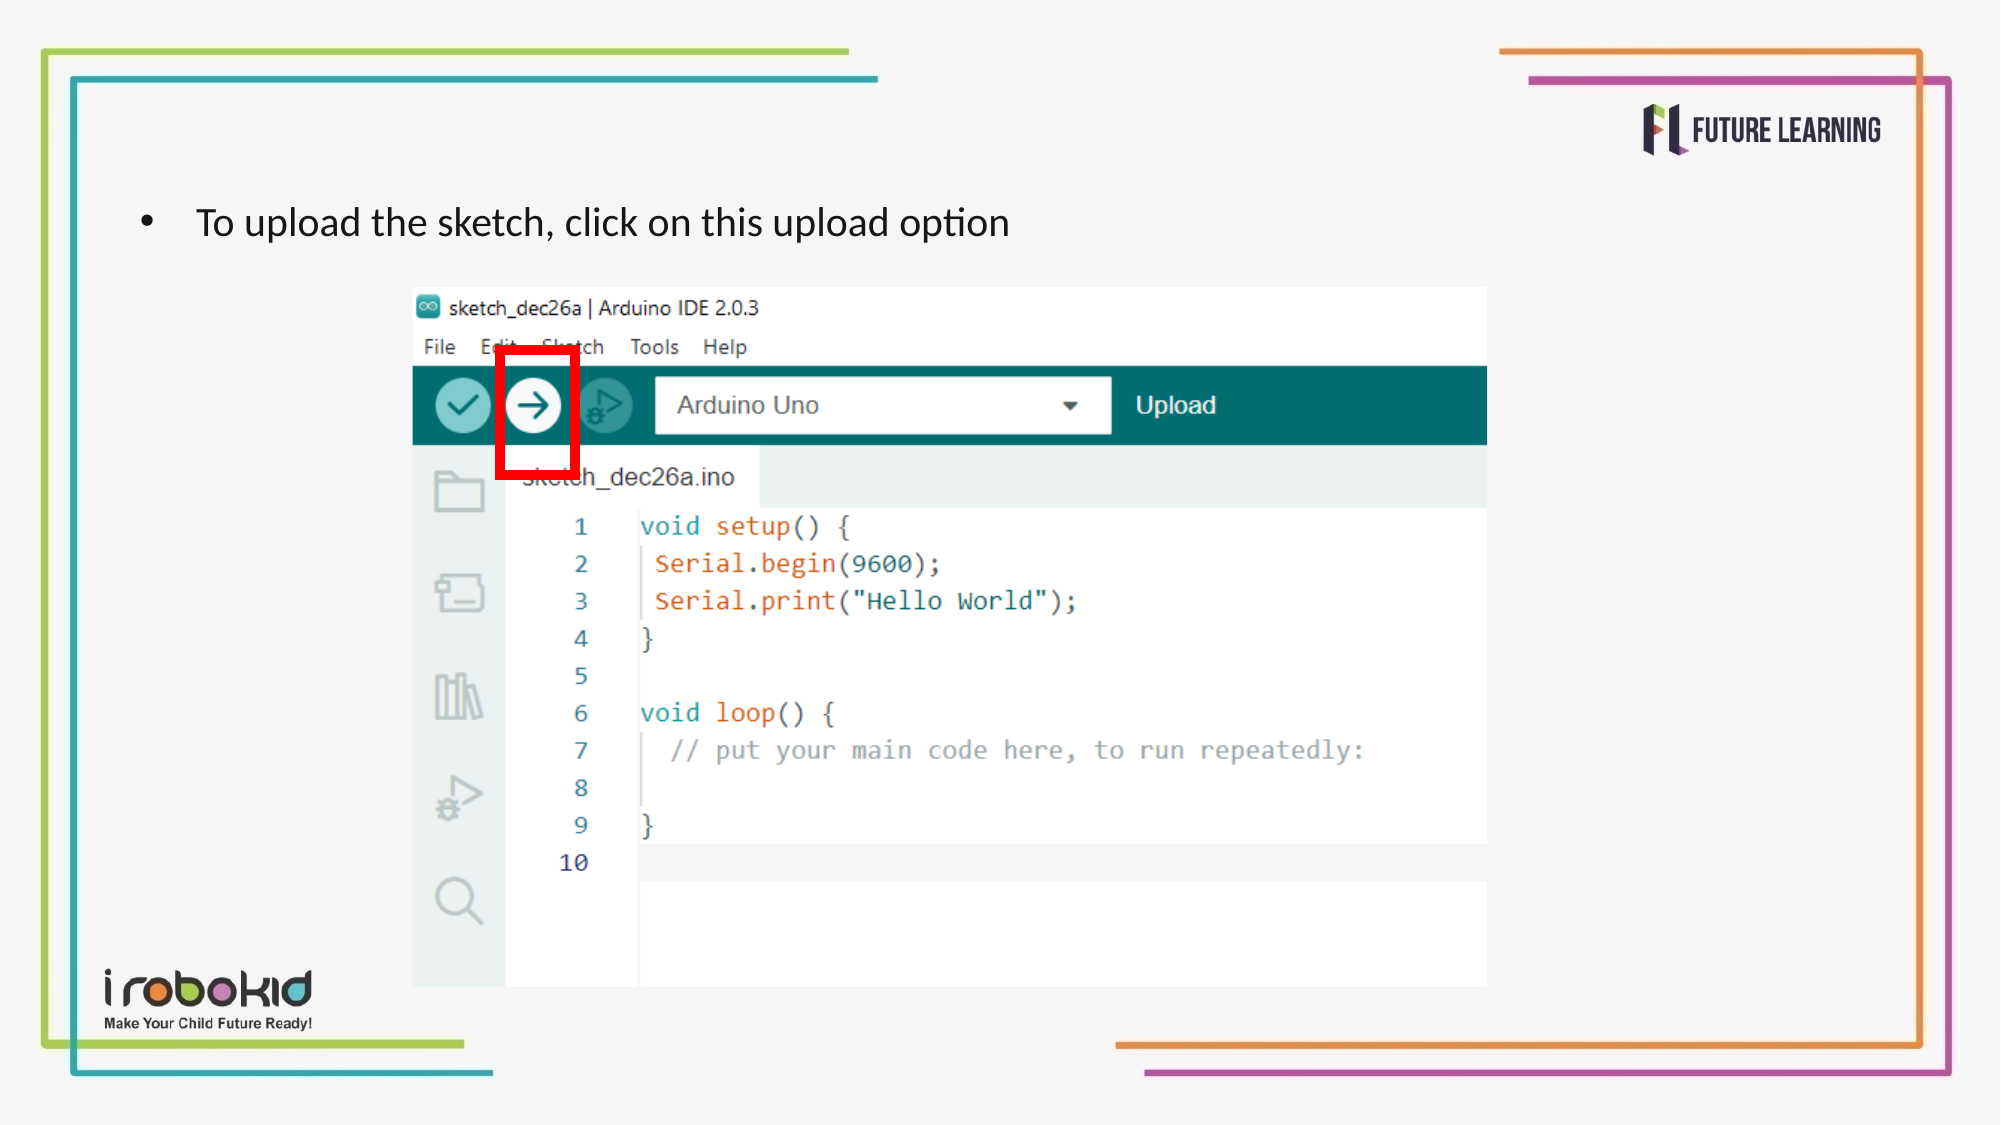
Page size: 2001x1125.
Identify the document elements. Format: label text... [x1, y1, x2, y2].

text_box To upload the sketch, click on this upload option [124, 187, 1838, 253]
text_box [412, 287, 1488, 987]
picture [0, 0, 2001, 1125]
